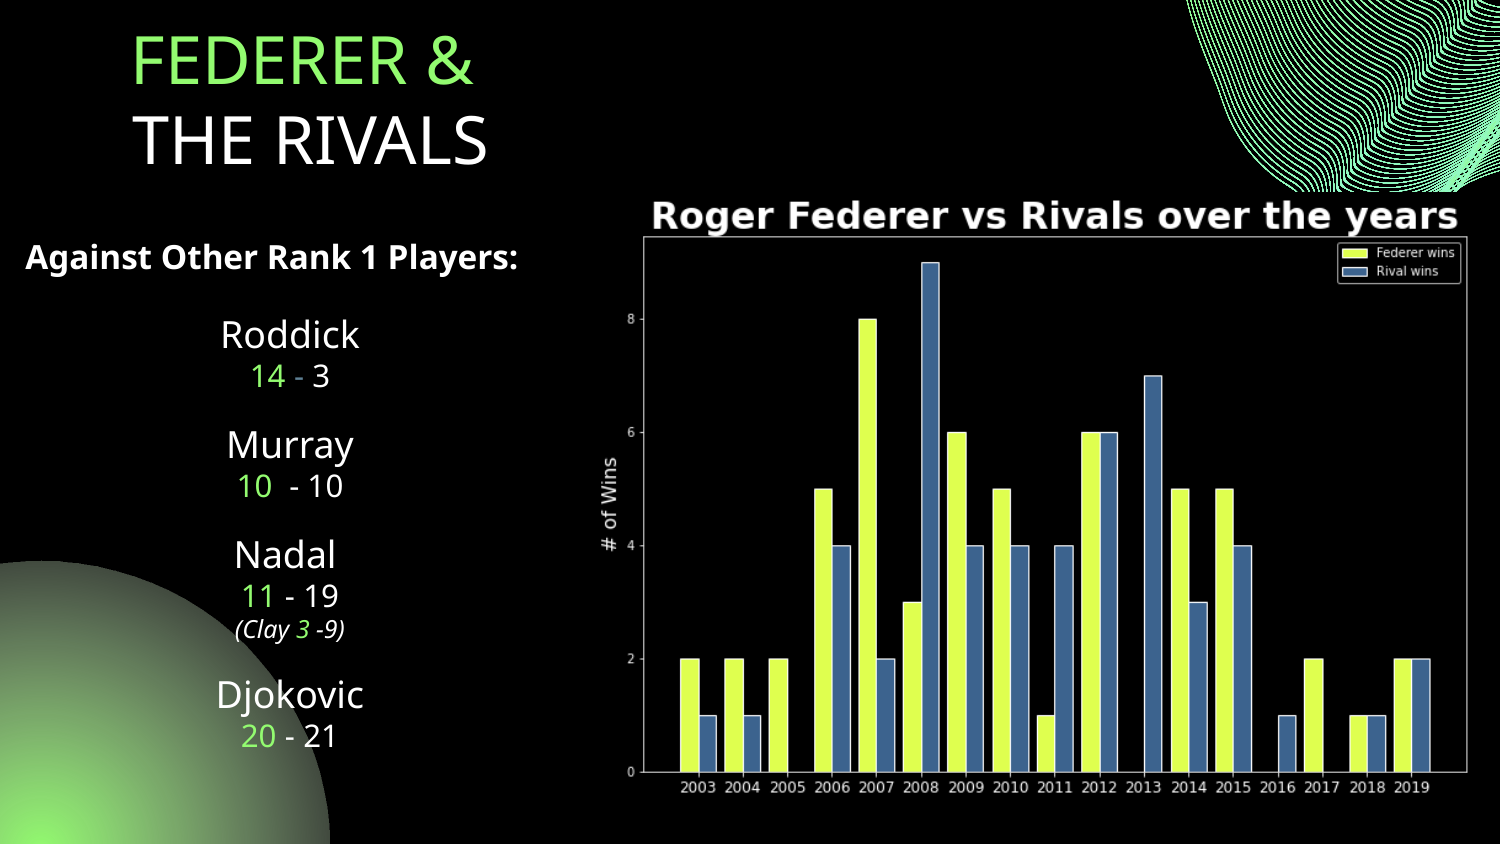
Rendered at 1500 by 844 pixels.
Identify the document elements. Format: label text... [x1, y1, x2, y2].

subtitle Against Other Rank 1 Players: Roddick 14 - 3 Murray 10 - 10 Nadal 11 - 19 (Clay 3 -9) Djokovic 20 - 21 [10, 221, 570, 794]
picture [594, 192, 1476, 806]
title FEDERER & THE RIVALS [0, 27, 735, 168]
